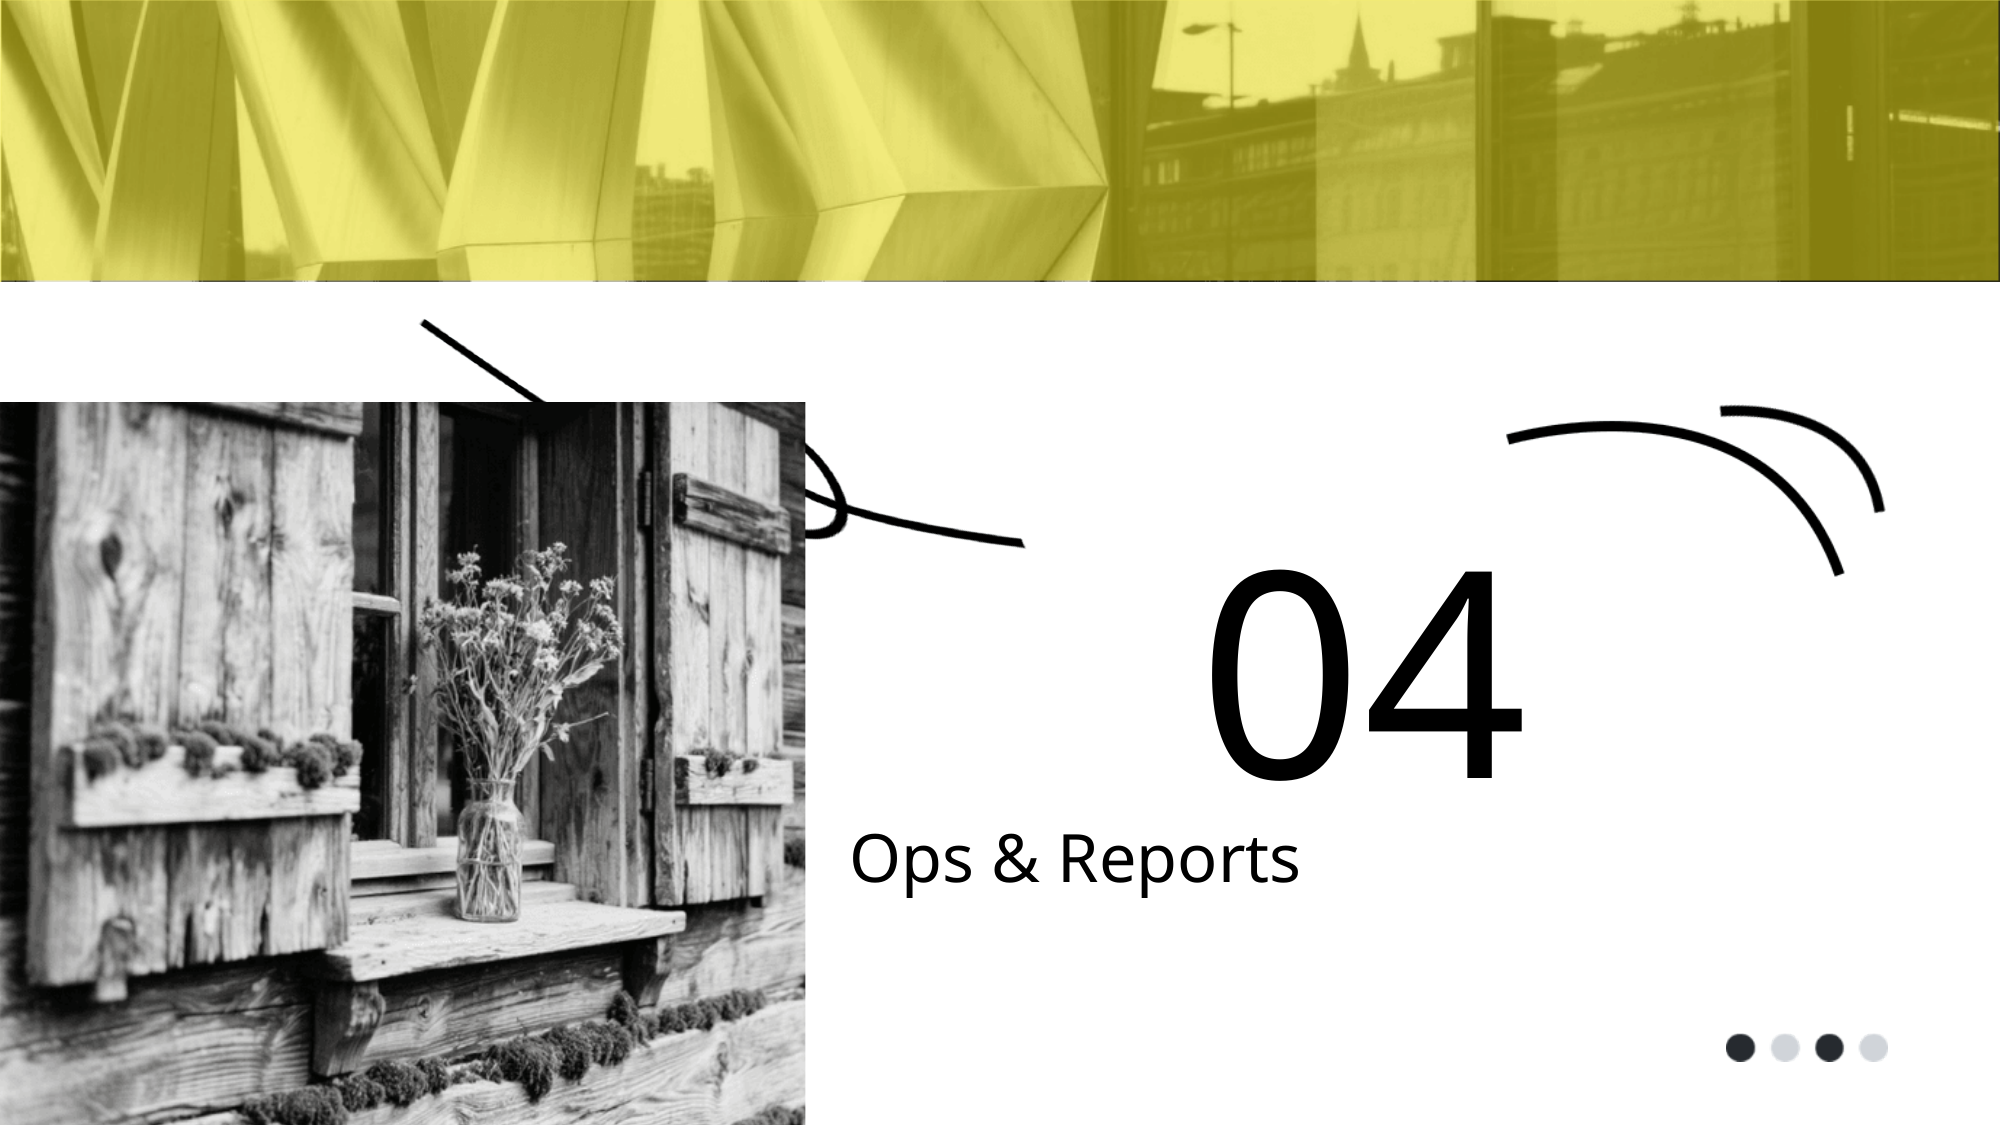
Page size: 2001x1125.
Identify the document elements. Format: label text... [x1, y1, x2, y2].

picture [1726, 1033, 1888, 1062]
text_box 04 [1183, 484, 1655, 815]
picture [0, 0, 2000, 1125]
picture [1505, 390, 1886, 578]
text_box Ops & Reports [849, 815, 1936, 896]
